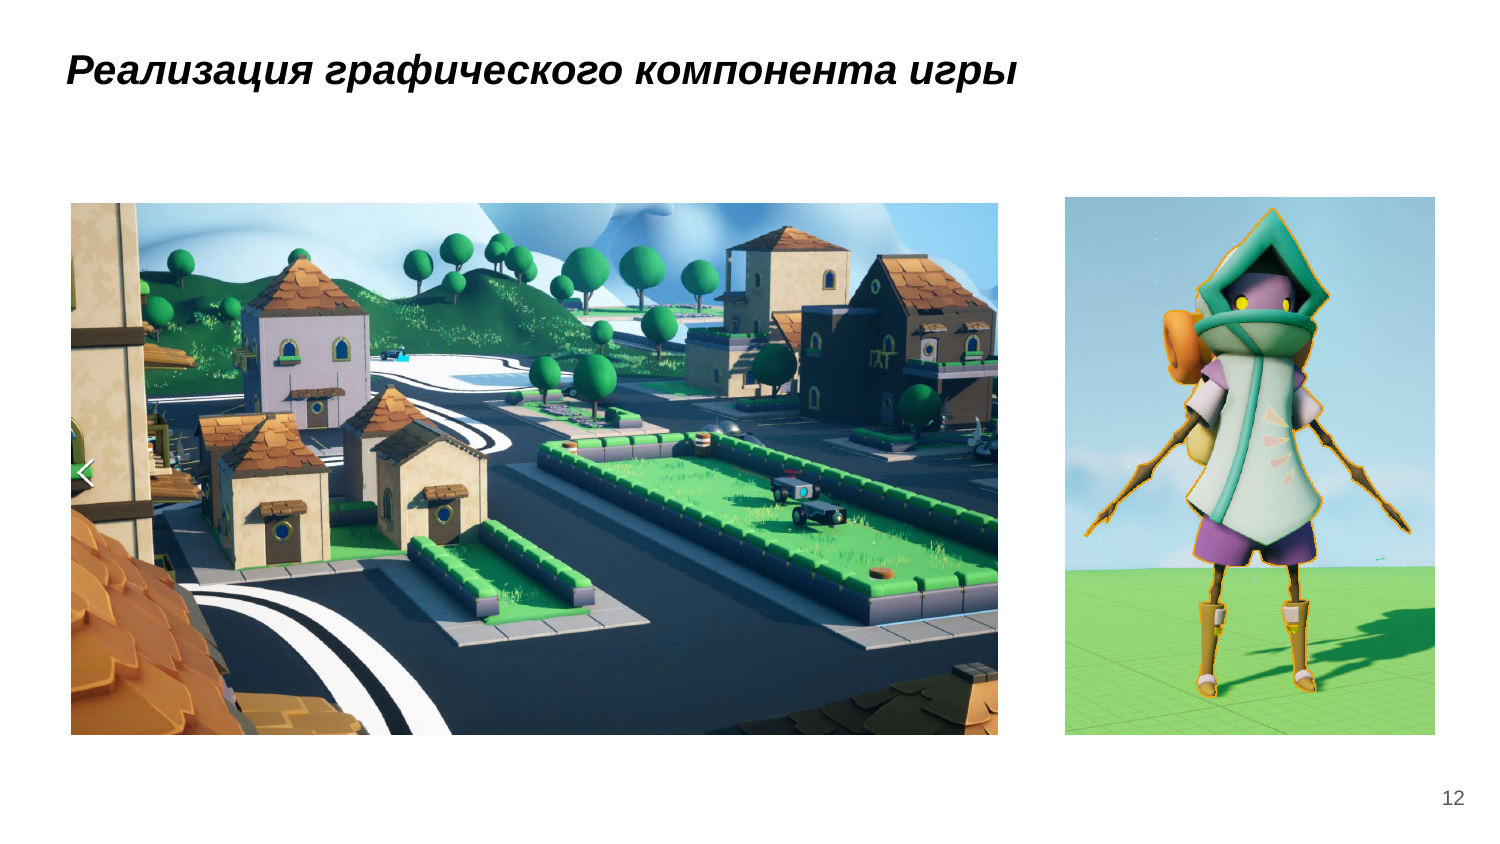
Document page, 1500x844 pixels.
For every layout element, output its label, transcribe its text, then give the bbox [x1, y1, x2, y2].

title Реализация графического компонента игры [51, 27, 1449, 122]
picture [1064, 197, 1436, 735]
picture [70, 203, 998, 735]
slide_number 12 [1389, 764, 1480, 830]
